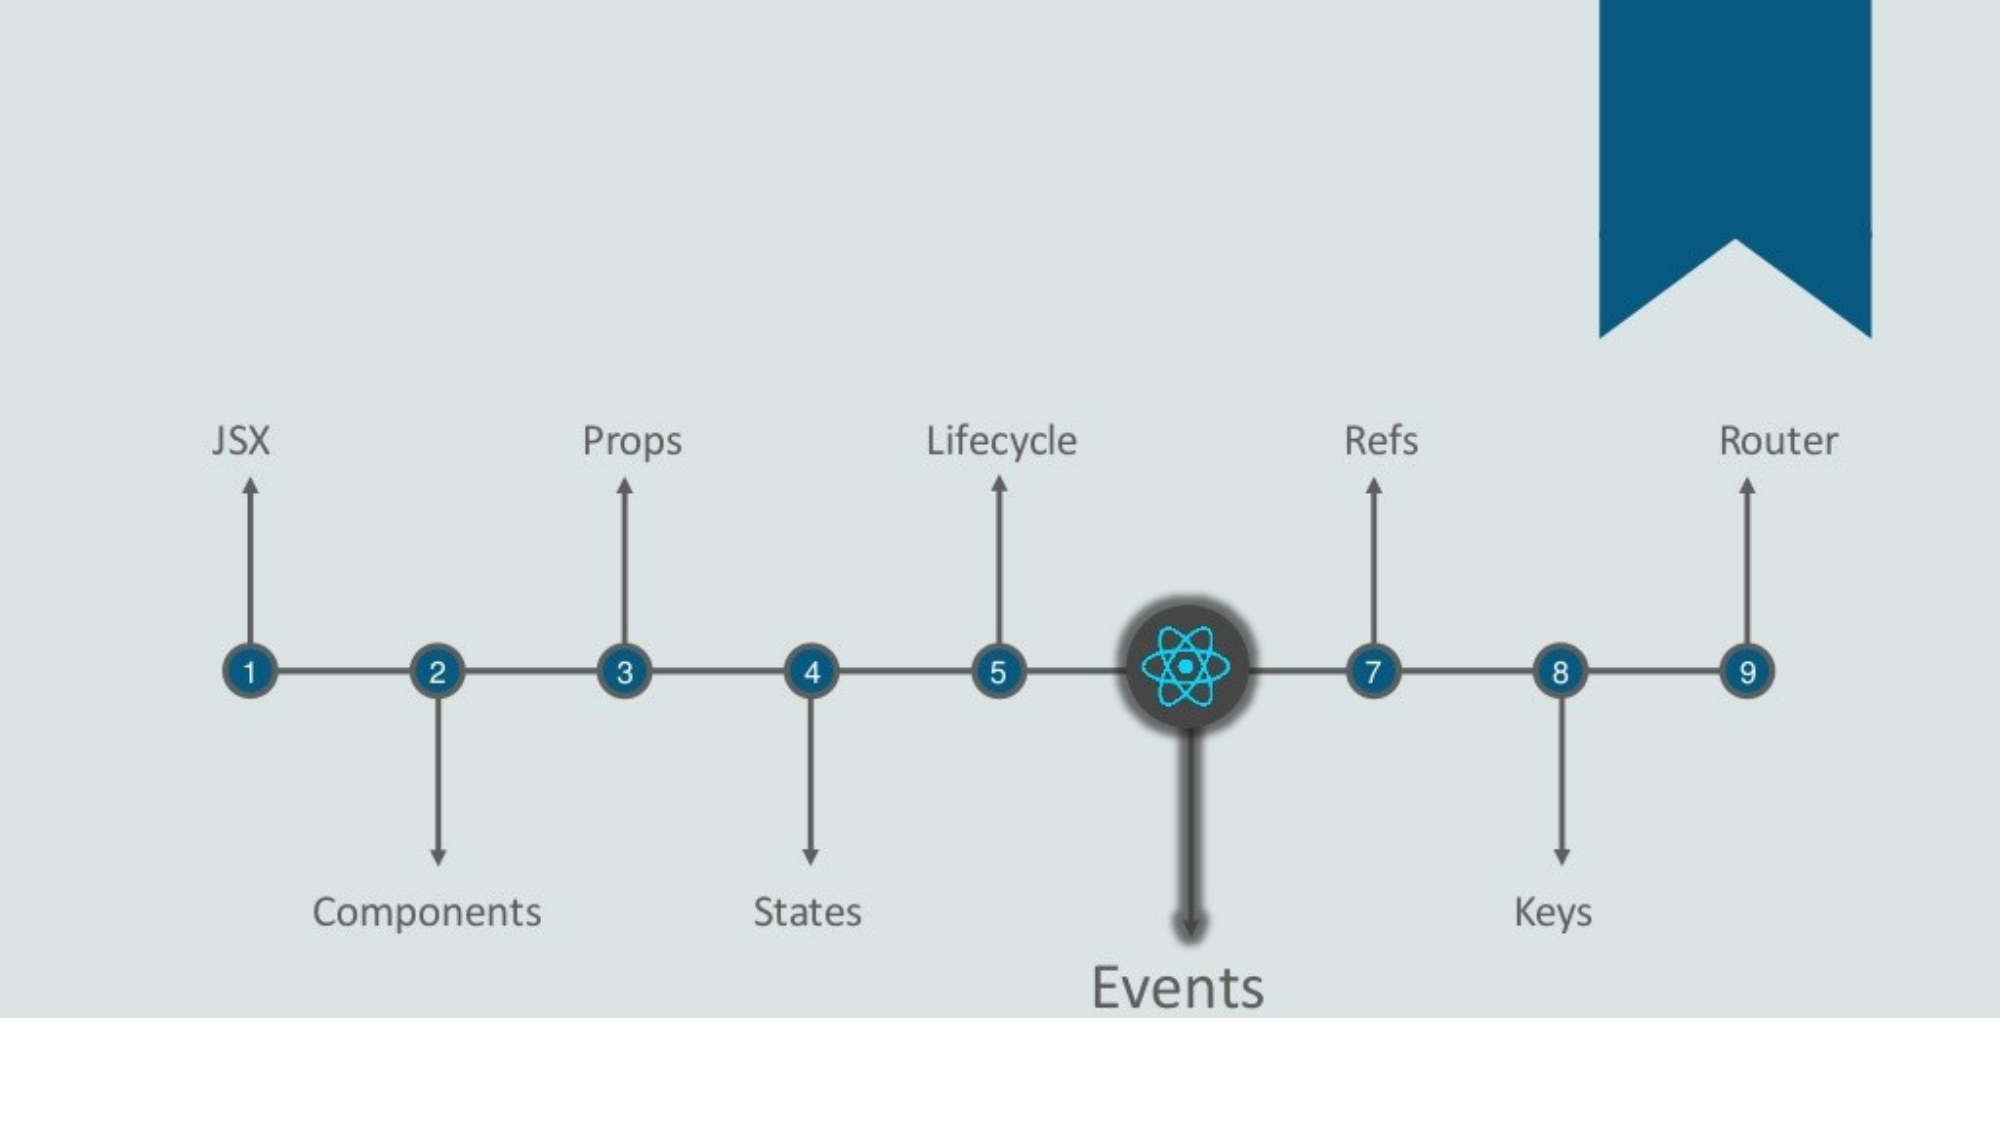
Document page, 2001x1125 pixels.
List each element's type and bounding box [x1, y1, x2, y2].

text_box [0, 0, 2000, 1018]
